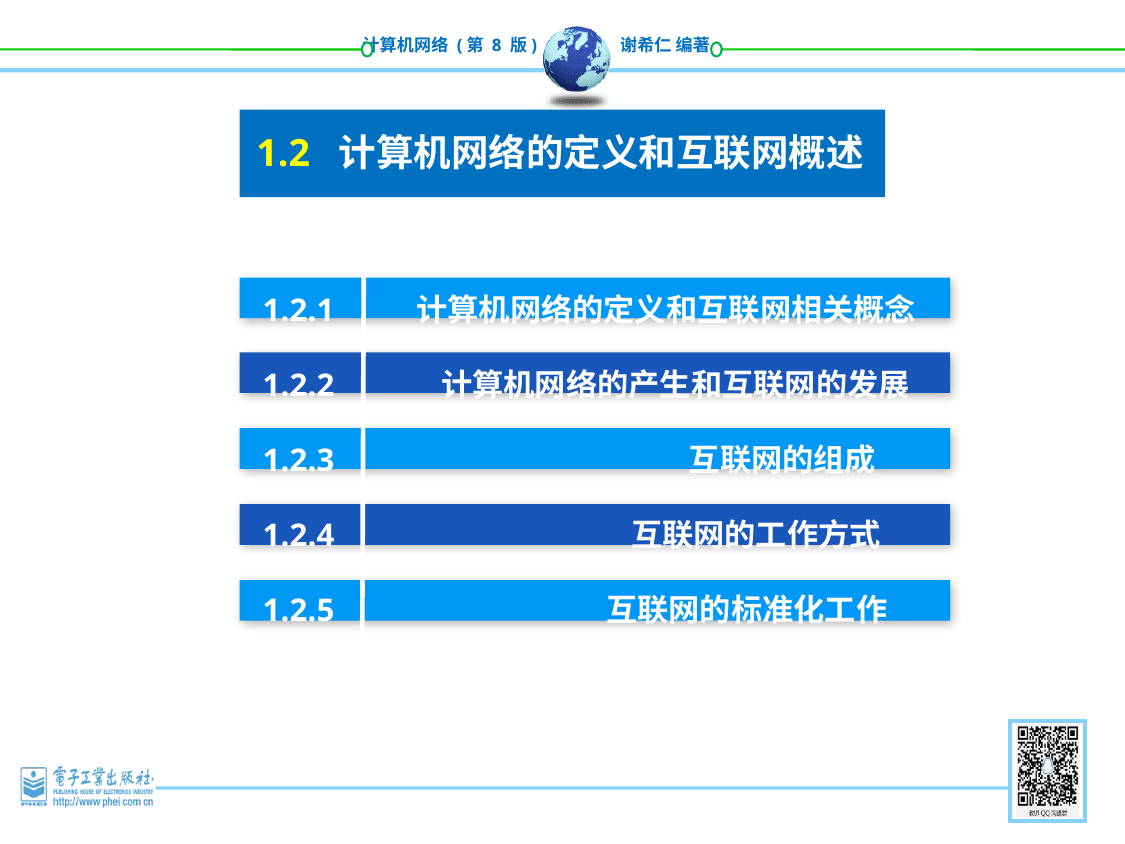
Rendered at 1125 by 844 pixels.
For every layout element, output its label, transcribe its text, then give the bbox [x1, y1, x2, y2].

text_box [943, 277, 951, 319]
text_box [239, 580, 248, 621]
text_box [943, 428, 951, 469]
text_box [239, 277, 248, 319]
text_box [239, 352, 248, 393]
text_box [943, 352, 951, 393]
picture [17, 764, 156, 809]
picture [1016, 724, 1079, 817]
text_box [239, 109, 886, 198]
text_box [943, 504, 951, 545]
text_box [239, 504, 248, 545]
text_box [943, 580, 951, 621]
picture [540, 24, 612, 109]
text_box 1.2.1 计算机网络的定义和互联网相关概念1.2.2 计算机网络的产生和互联网的发展 1.2.3 互联网的组成 1.2.4 互联网的工作方式1.2.5 互联网的标准化工作 [248, 245, 943, 636]
text_box [239, 428, 248, 469]
